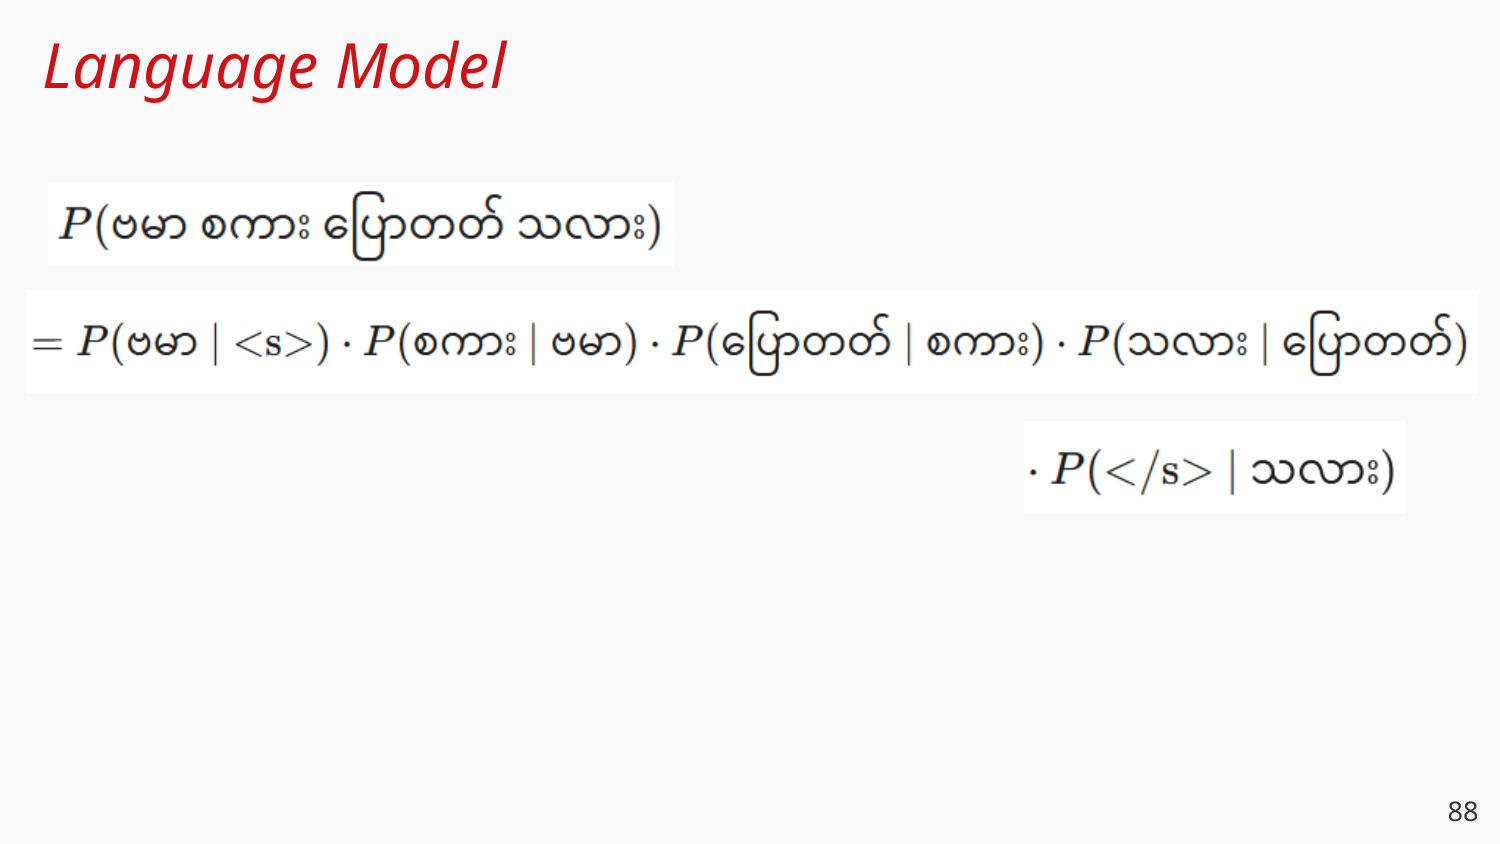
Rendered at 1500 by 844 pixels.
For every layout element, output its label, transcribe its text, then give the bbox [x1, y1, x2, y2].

picture [27, 290, 1478, 394]
picture [48, 182, 674, 266]
slide_number ‹#› [1403, 779, 1494, 844]
title Language Model [41, 34, 1383, 176]
picture [1024, 421, 1405, 515]
